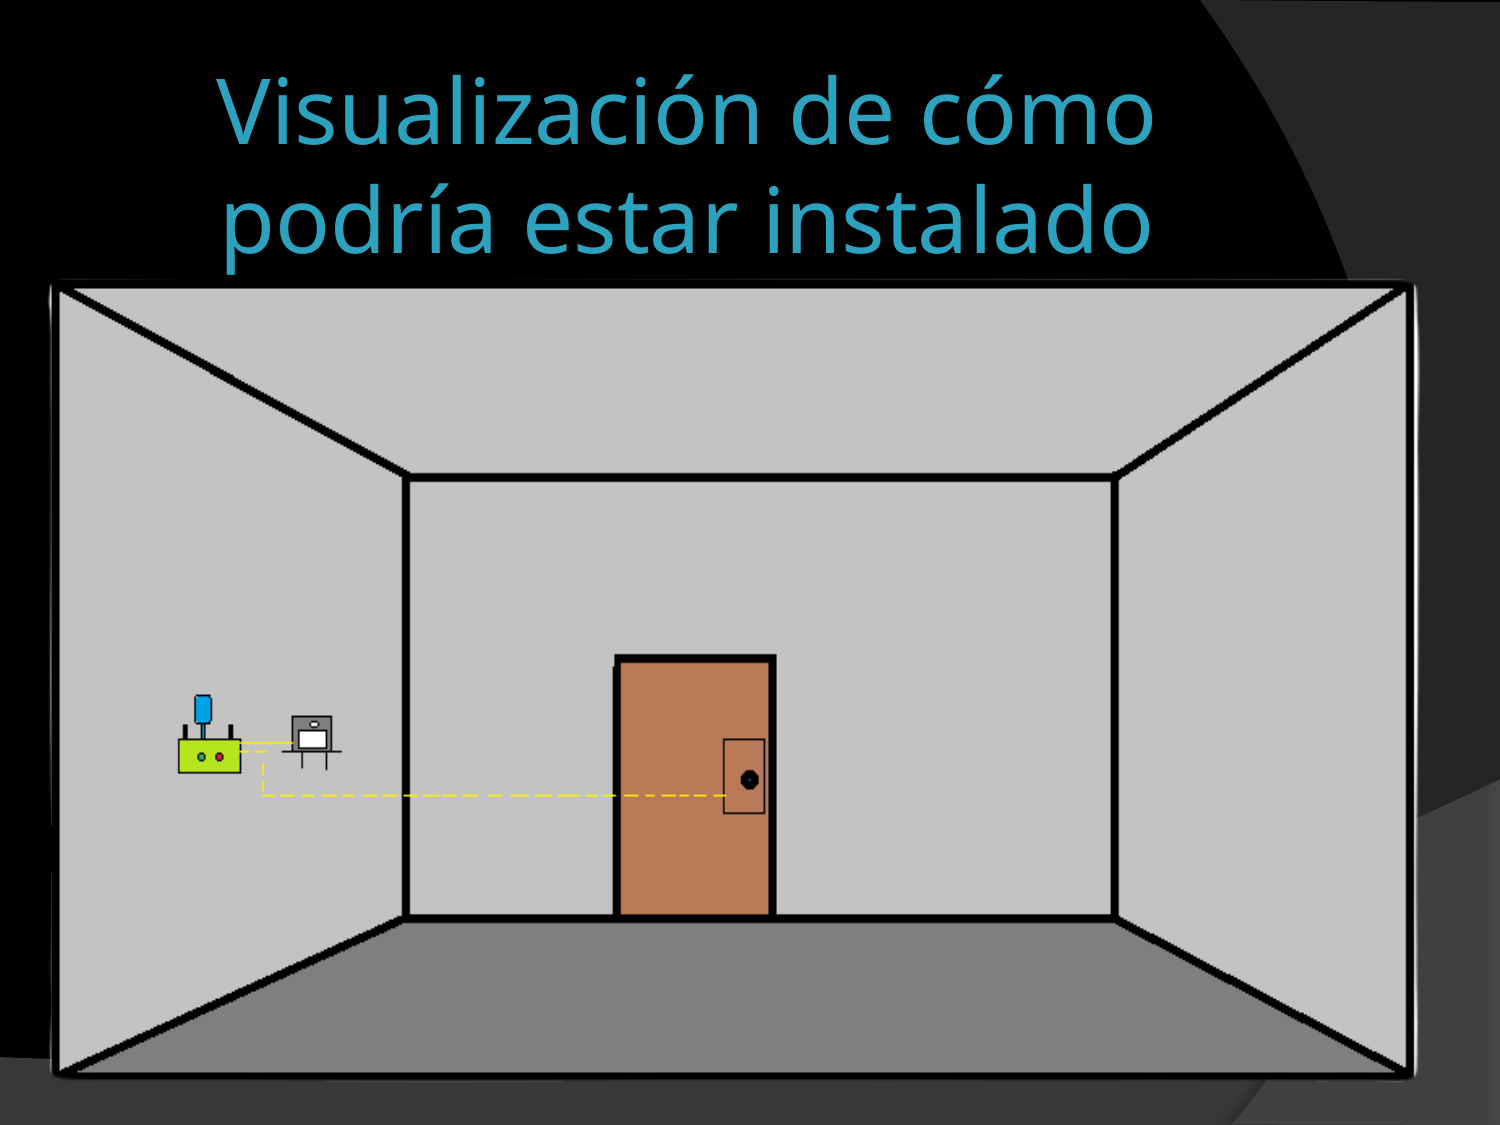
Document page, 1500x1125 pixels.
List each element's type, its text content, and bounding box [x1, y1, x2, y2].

title Visualización de cómo podría estar instalado [75, 45, 1300, 182]
picture [0, 194, 1500, 1125]
